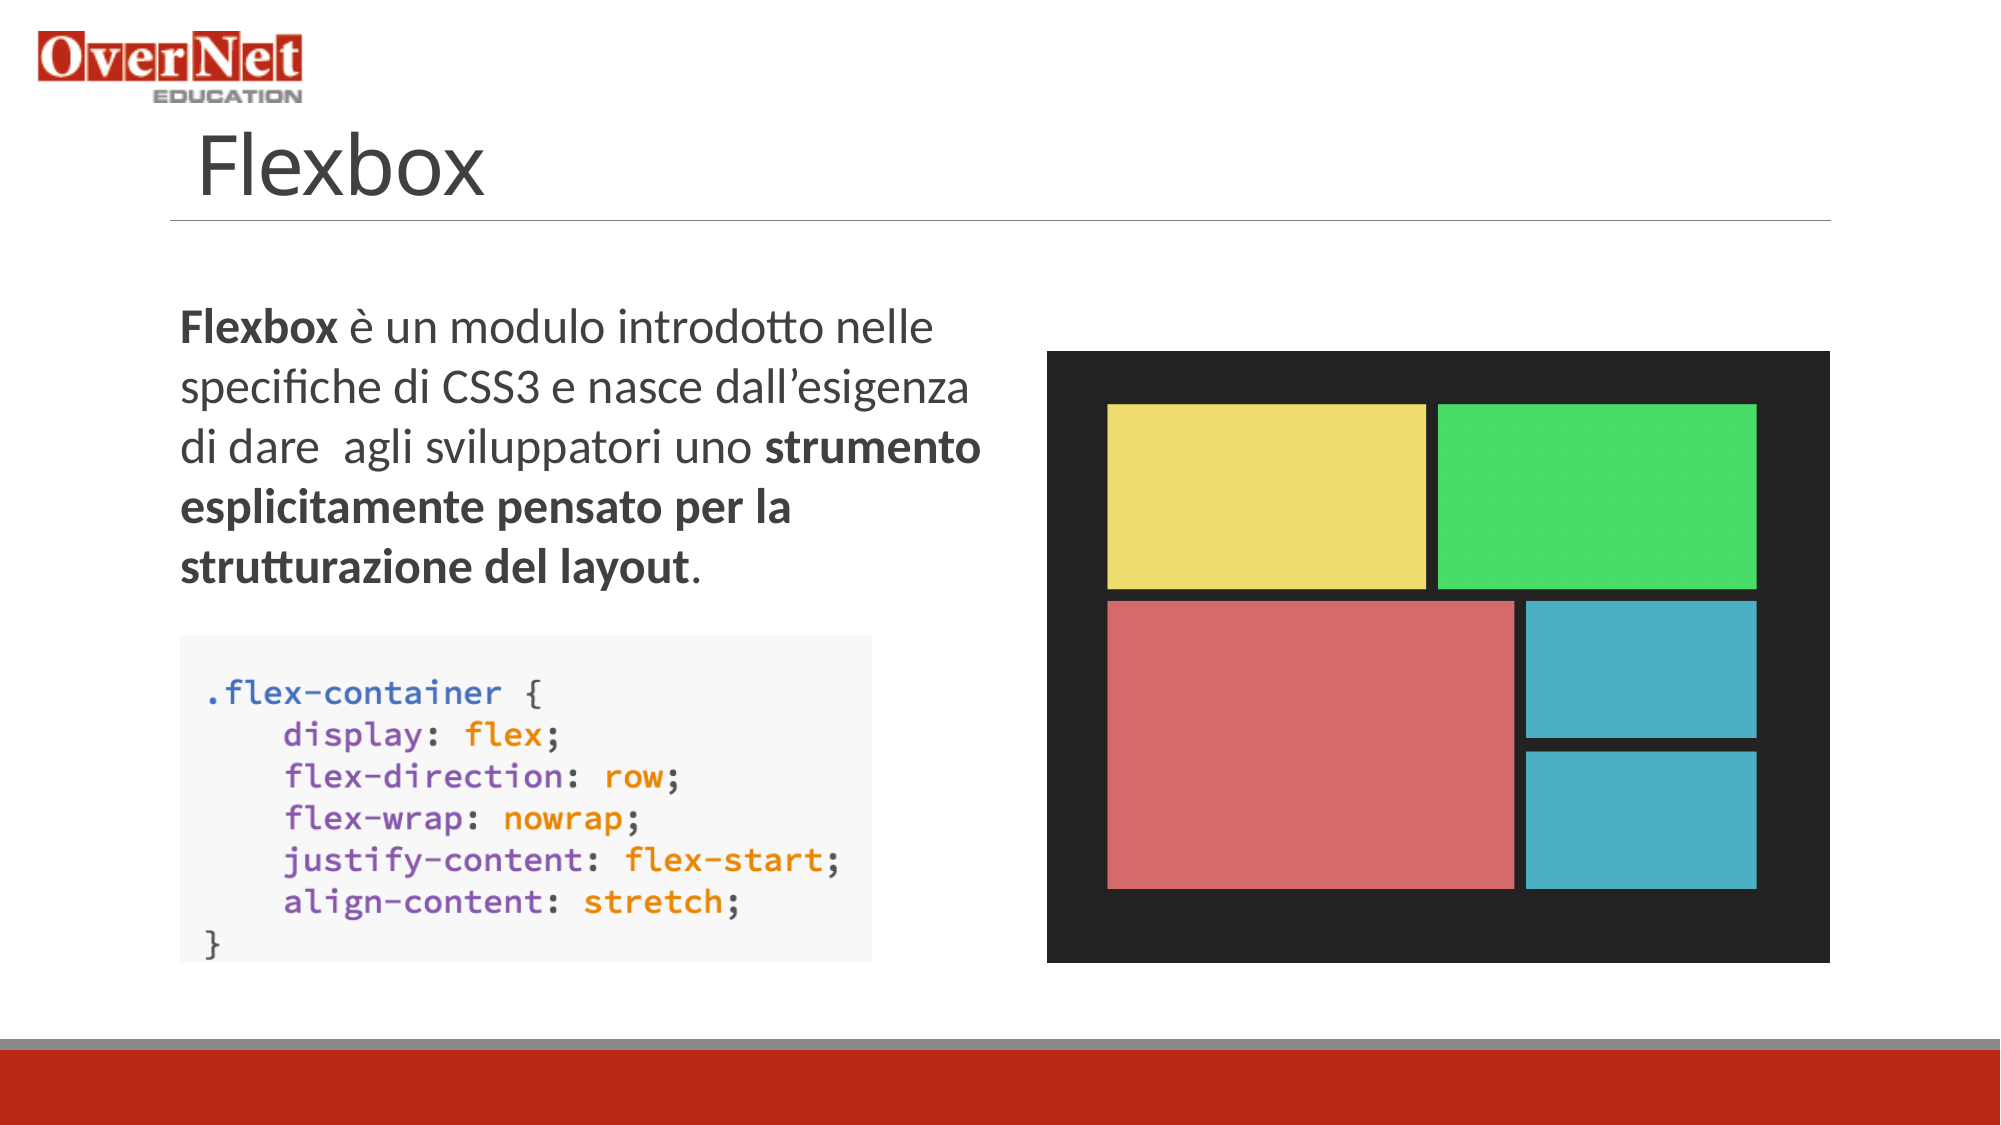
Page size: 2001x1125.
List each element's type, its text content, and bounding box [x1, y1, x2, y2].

title Flexbox [180, 112, 1830, 220]
picture [1046, 351, 1831, 964]
picture [179, 635, 873, 964]
picture [35, 31, 304, 103]
text_box Flexbox è un modulo introdotto nelle specifiche di CSS3 e nasce dall’esigenza di dare agli sviluppatori uno strumento esplicitamente pensato per la strutturazione del layout. [180, 286, 1048, 600]
